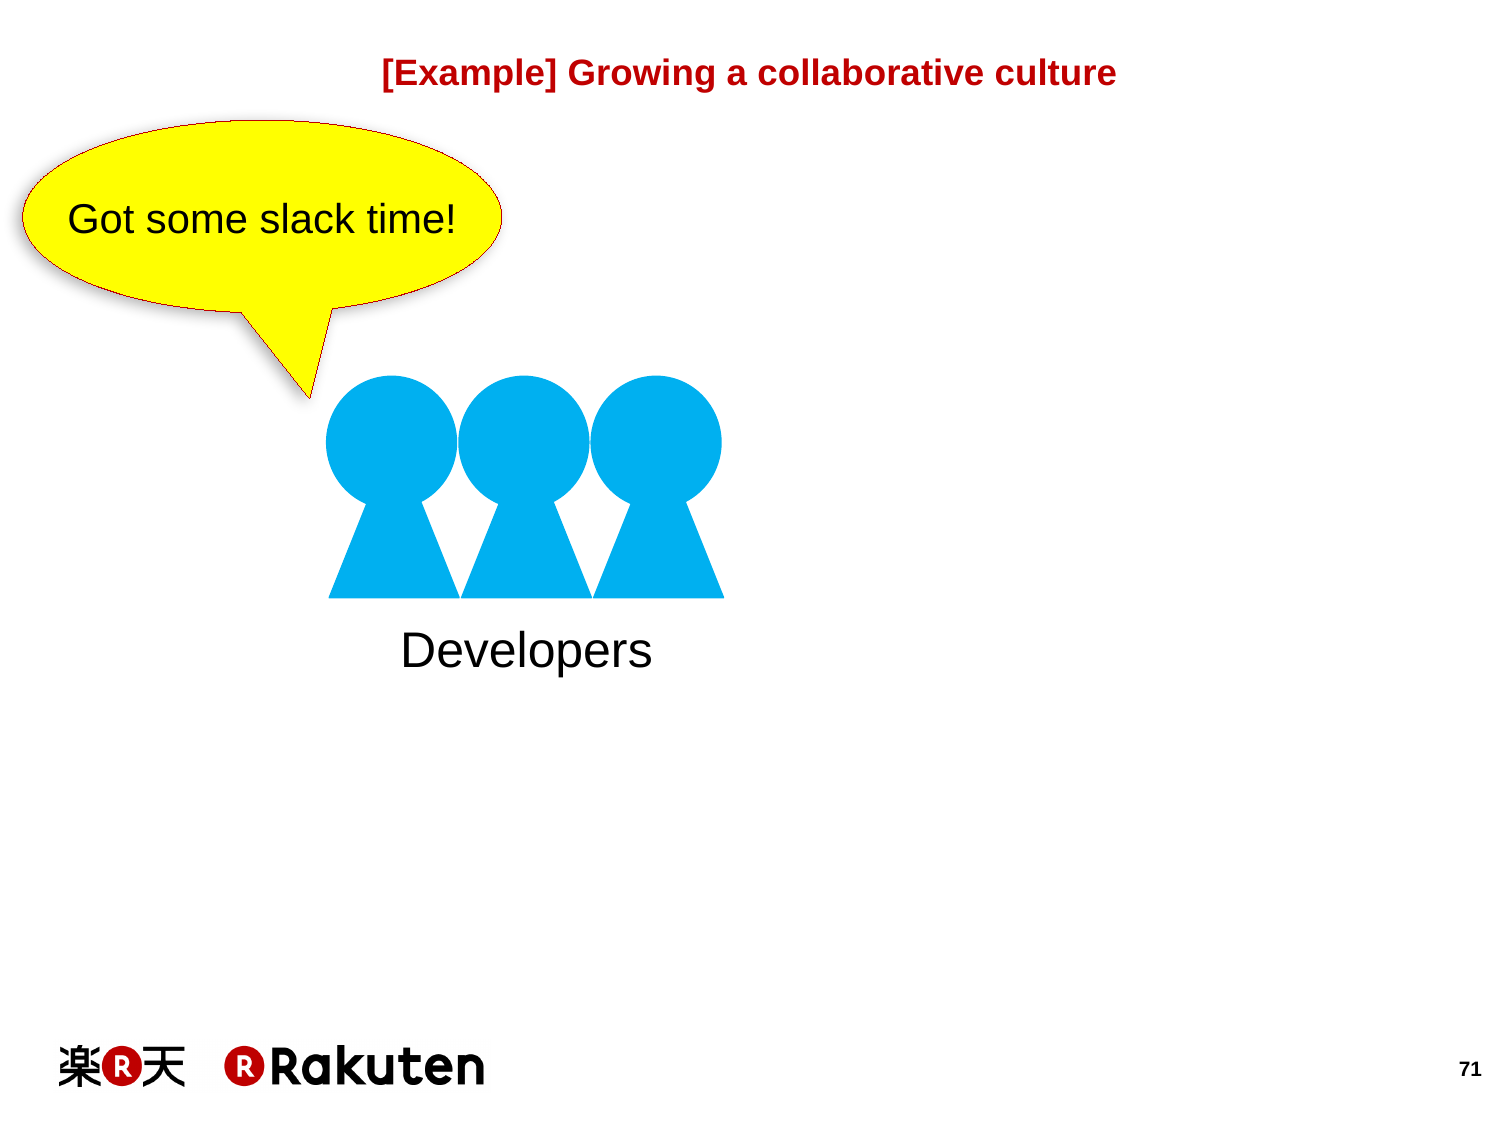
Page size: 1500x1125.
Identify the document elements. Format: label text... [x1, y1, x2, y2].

title [Example] Growing a collaborative culture [59, 41, 1441, 101]
picture [53, 1039, 491, 1093]
text_box Got some slack time! [22, 120, 502, 399]
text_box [326, 376, 724, 698]
